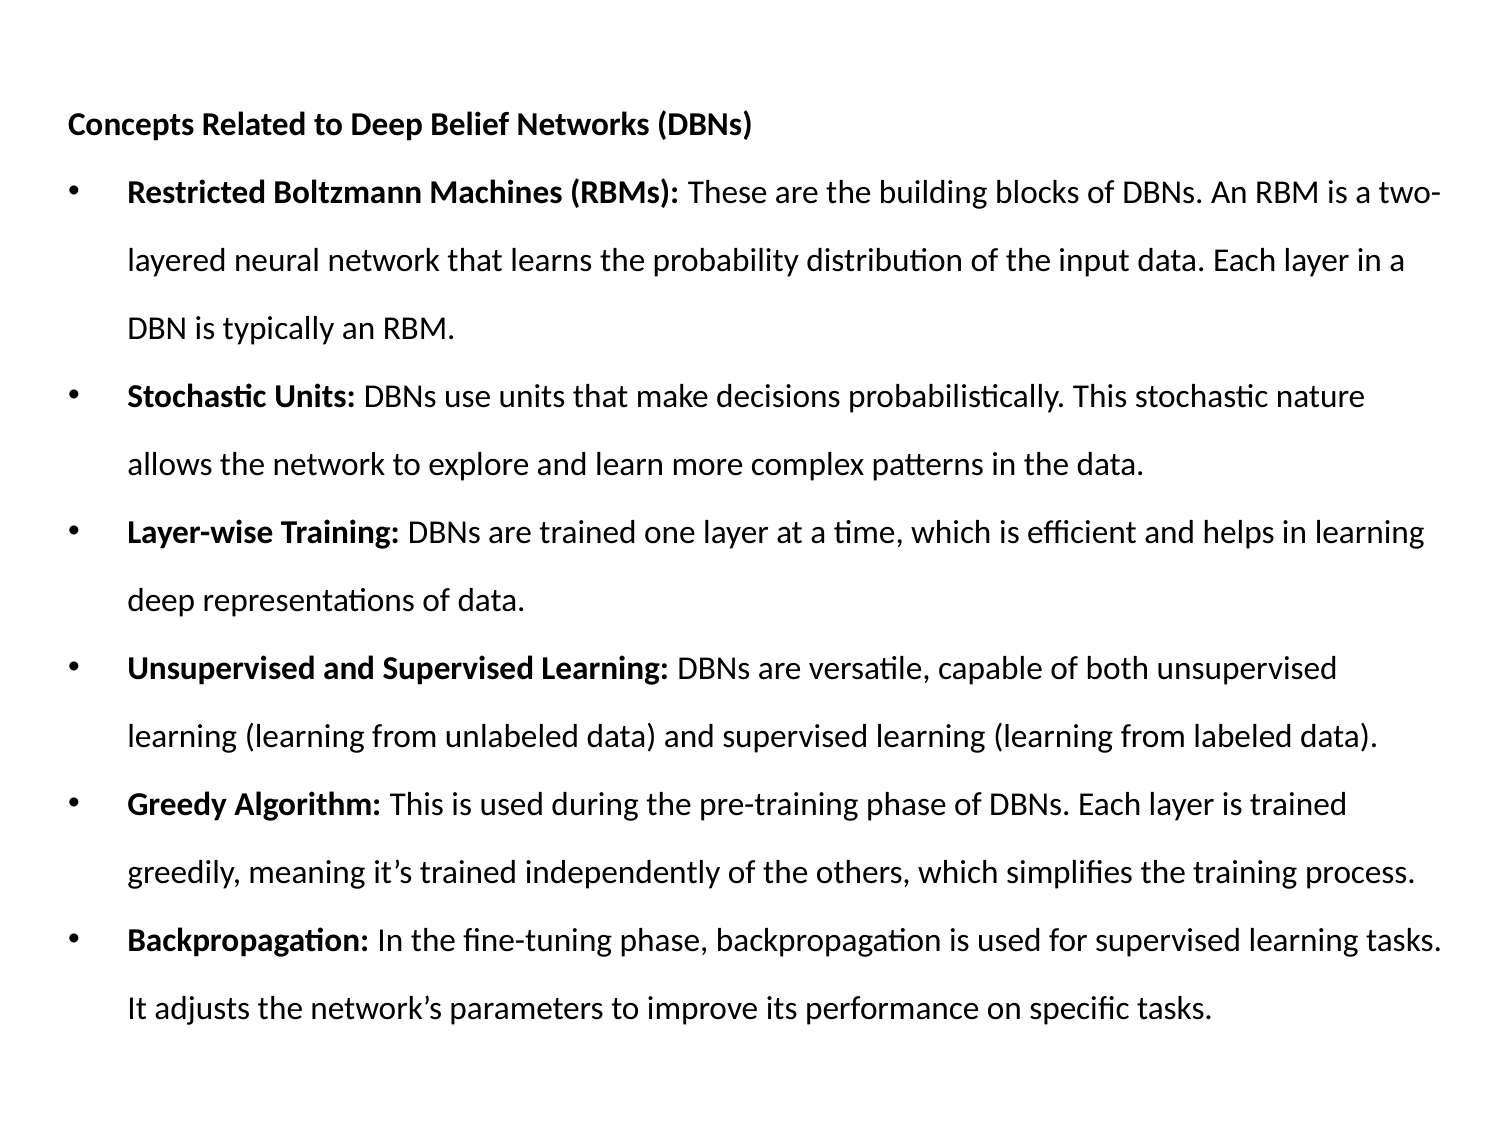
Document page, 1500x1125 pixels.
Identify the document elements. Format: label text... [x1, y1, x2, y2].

list Concepts Related to Deep Belief Networks (DBNs) Restricted Boltzmann Machines (RBMs): These are the building blocks of DBNs. An RBM is a two-layered neural network that learns the probability distribution of the input data. Each layer in a DBN is typically an RBM. Stochastic Units: DBNs use units that make decisions probabilistically. This stochastic nature allows the network to explore and learn more complex patterns in the data. Layer-wise Training: DBNs are trained one layer at a time, which is efficient and helps in learning deep representations of data. Unsupervised and Supervised Learning: DBNs are versatile, capable of both unsupervised learning (learning from unlabeled data) and supervised learning (learning from labeled data). Greedy Algorithm: This is used during the pre-training phase of DBNs. Each layer is trained greedily, meaning it’s trained independently of the others, which simplifies the training process. Backpropagation: In the fine-tuning phase, backpropagation is used for supervised learning tasks. It adjusts the network’s parameters to improve its performance on specific tasks. [53, 66, 1459, 1083]
